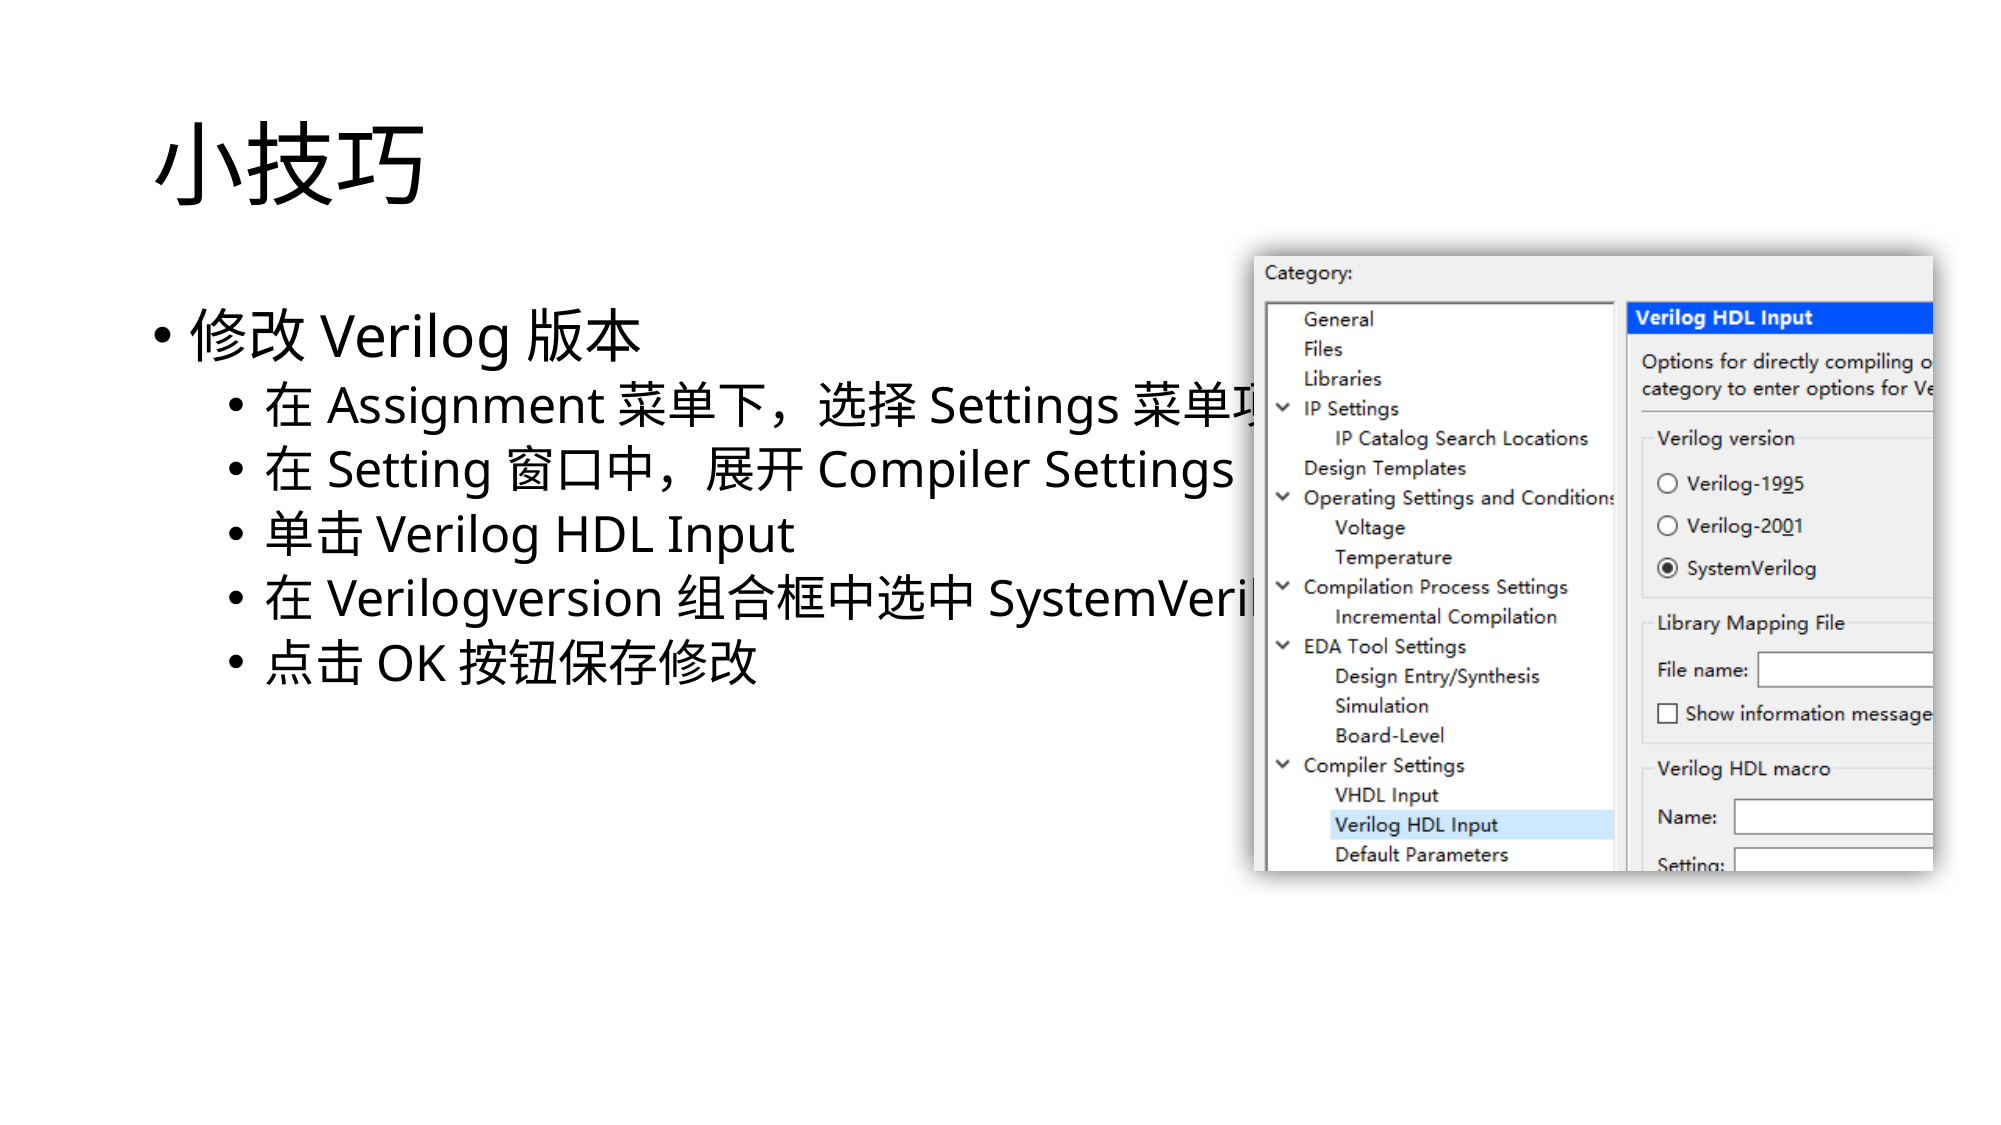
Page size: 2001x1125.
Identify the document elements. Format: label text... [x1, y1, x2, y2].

picture [1254, 256, 1933, 871]
list 修改Verilog版本 在Assignment菜单下，选择Settings菜单项 在Setting窗口中，展开Compiler Settings 单击Verilog HDL Input 在Verilogversion组合框中选中SystemVerilog 点击OK按钮保存修改 [137, 299, 1863, 1014]
title 小技巧 [137, 59, 1863, 278]
